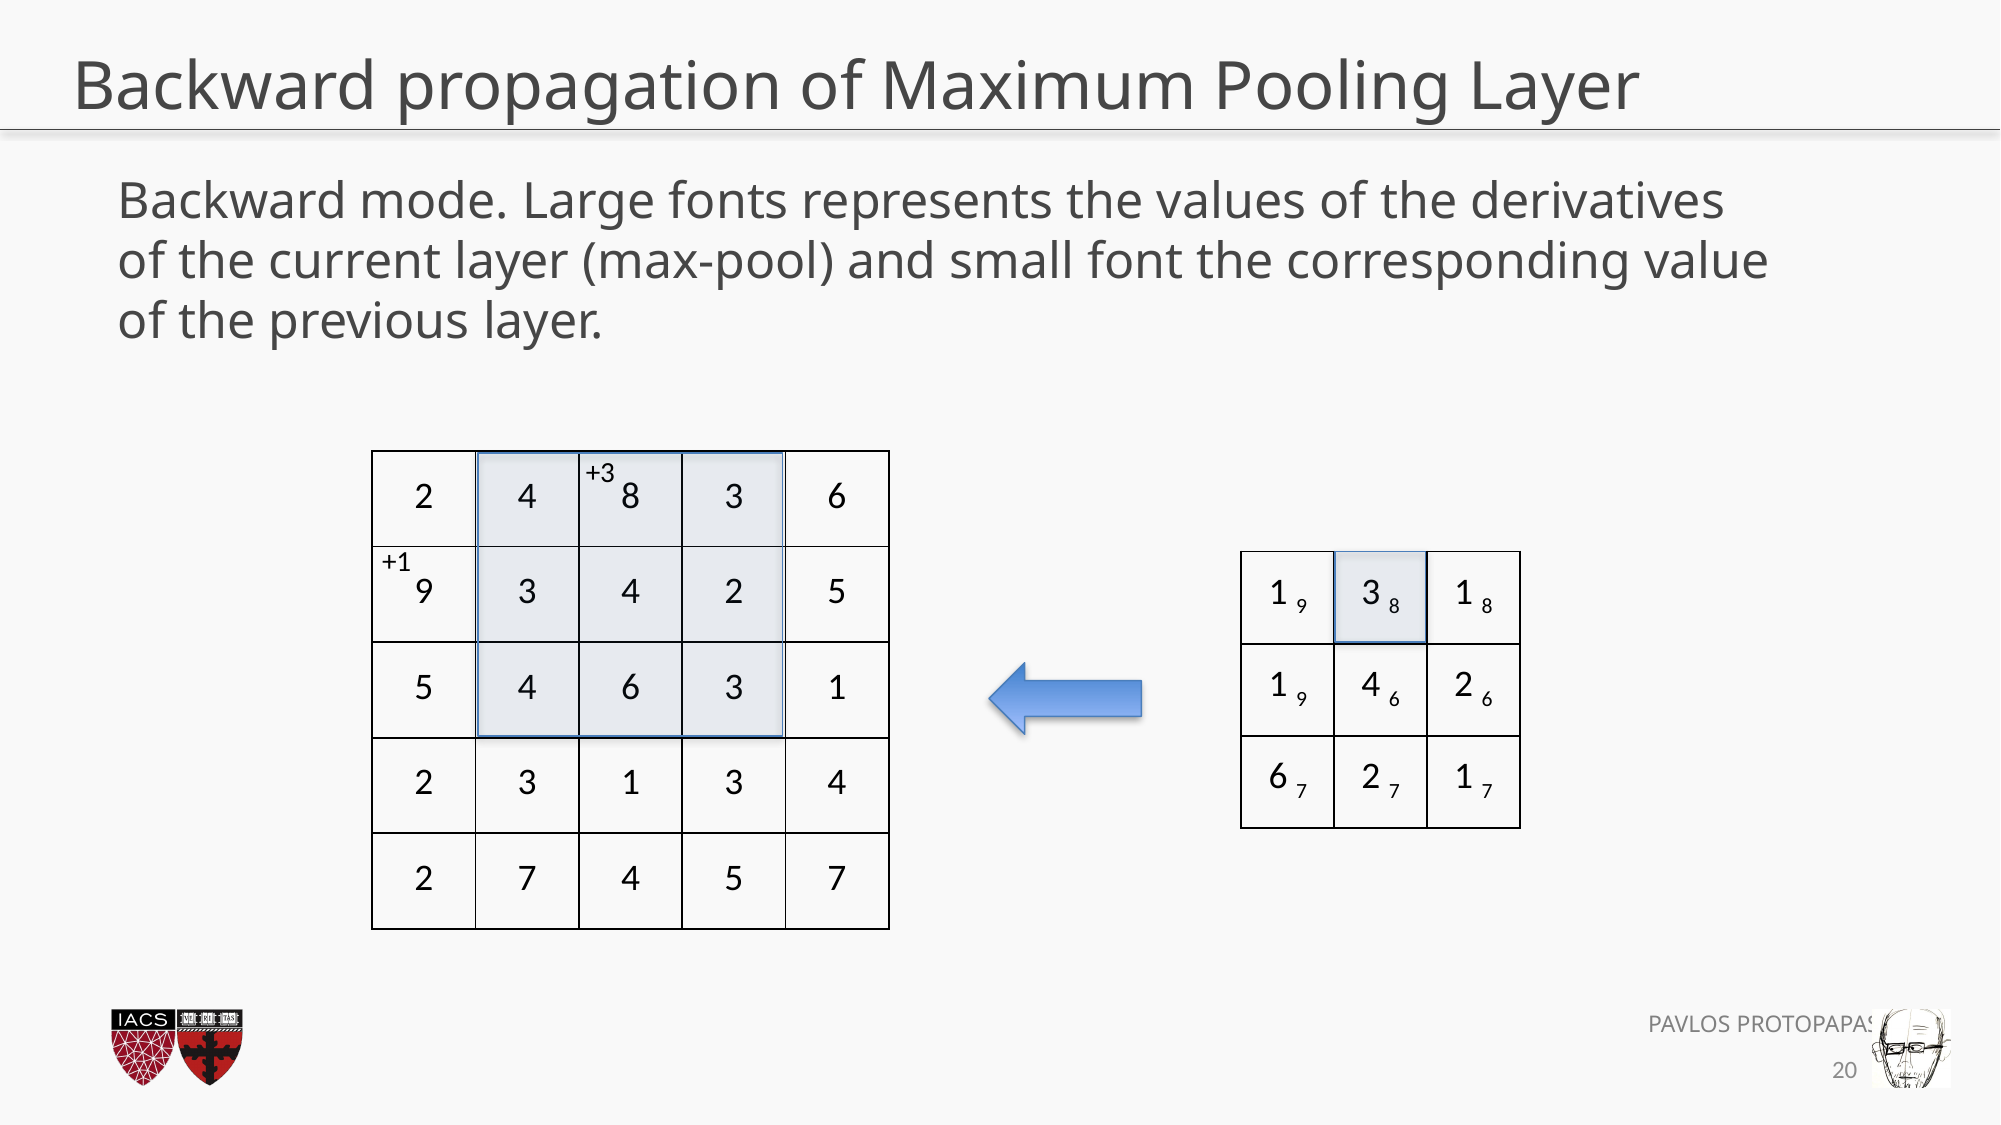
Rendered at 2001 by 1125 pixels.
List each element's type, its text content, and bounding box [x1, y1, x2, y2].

table_cell 1 [580, 746, 681, 832]
table_header 6 [786, 452, 888, 546]
table_cell 3 [683, 743, 785, 832]
text_box [988, 662, 1143, 735]
table_cell 2 [373, 739, 475, 832]
table_cell 7 [786, 834, 888, 928]
table_cell 9 [373, 547, 472, 641]
table_cell 1 [787, 643, 888, 737]
slide_number 20 [1405, 1038, 1873, 1099]
table_header 2 [373, 452, 475, 546]
table_cell 3 [476, 745, 578, 832]
table_cell 2 6 [1428, 645, 1519, 735]
table_header 1 9 [1242, 552, 1331, 643]
text_box Backward mode. Large fonts represents the values of the derivatives of the current layer (max-pool) and small font the corresponding value of the previous layer. [103, 161, 1798, 296]
table_cell 6 7 [1242, 737, 1333, 827]
table_cell 2 7 [1335, 737, 1426, 827]
table_cell 7 [476, 834, 578, 928]
text_box [477, 452, 783, 737]
table_cell 2 [373, 834, 475, 928]
table_cell 5 [787, 547, 888, 641]
text_box +1 [367, 534, 427, 585]
table_header 1 8 [1430, 552, 1519, 643]
table_cell 4 6 [1335, 650, 1426, 735]
text_box +3 [571, 445, 631, 496]
table_cell 4 [786, 739, 888, 832]
picture [109, 1009, 243, 1086]
table_cell 5 [683, 834, 785, 928]
table_cell 4 [580, 834, 681, 928]
table_cell 5 [373, 643, 472, 737]
text_box [1334, 551, 1426, 643]
table_cell 1 7 [1428, 737, 1519, 827]
picture [1872, 1009, 1951, 1088]
table_cell 1 9 [1242, 645, 1333, 735]
title Backward propagation of Maximum Pooling Layer [57, 35, 1943, 162]
